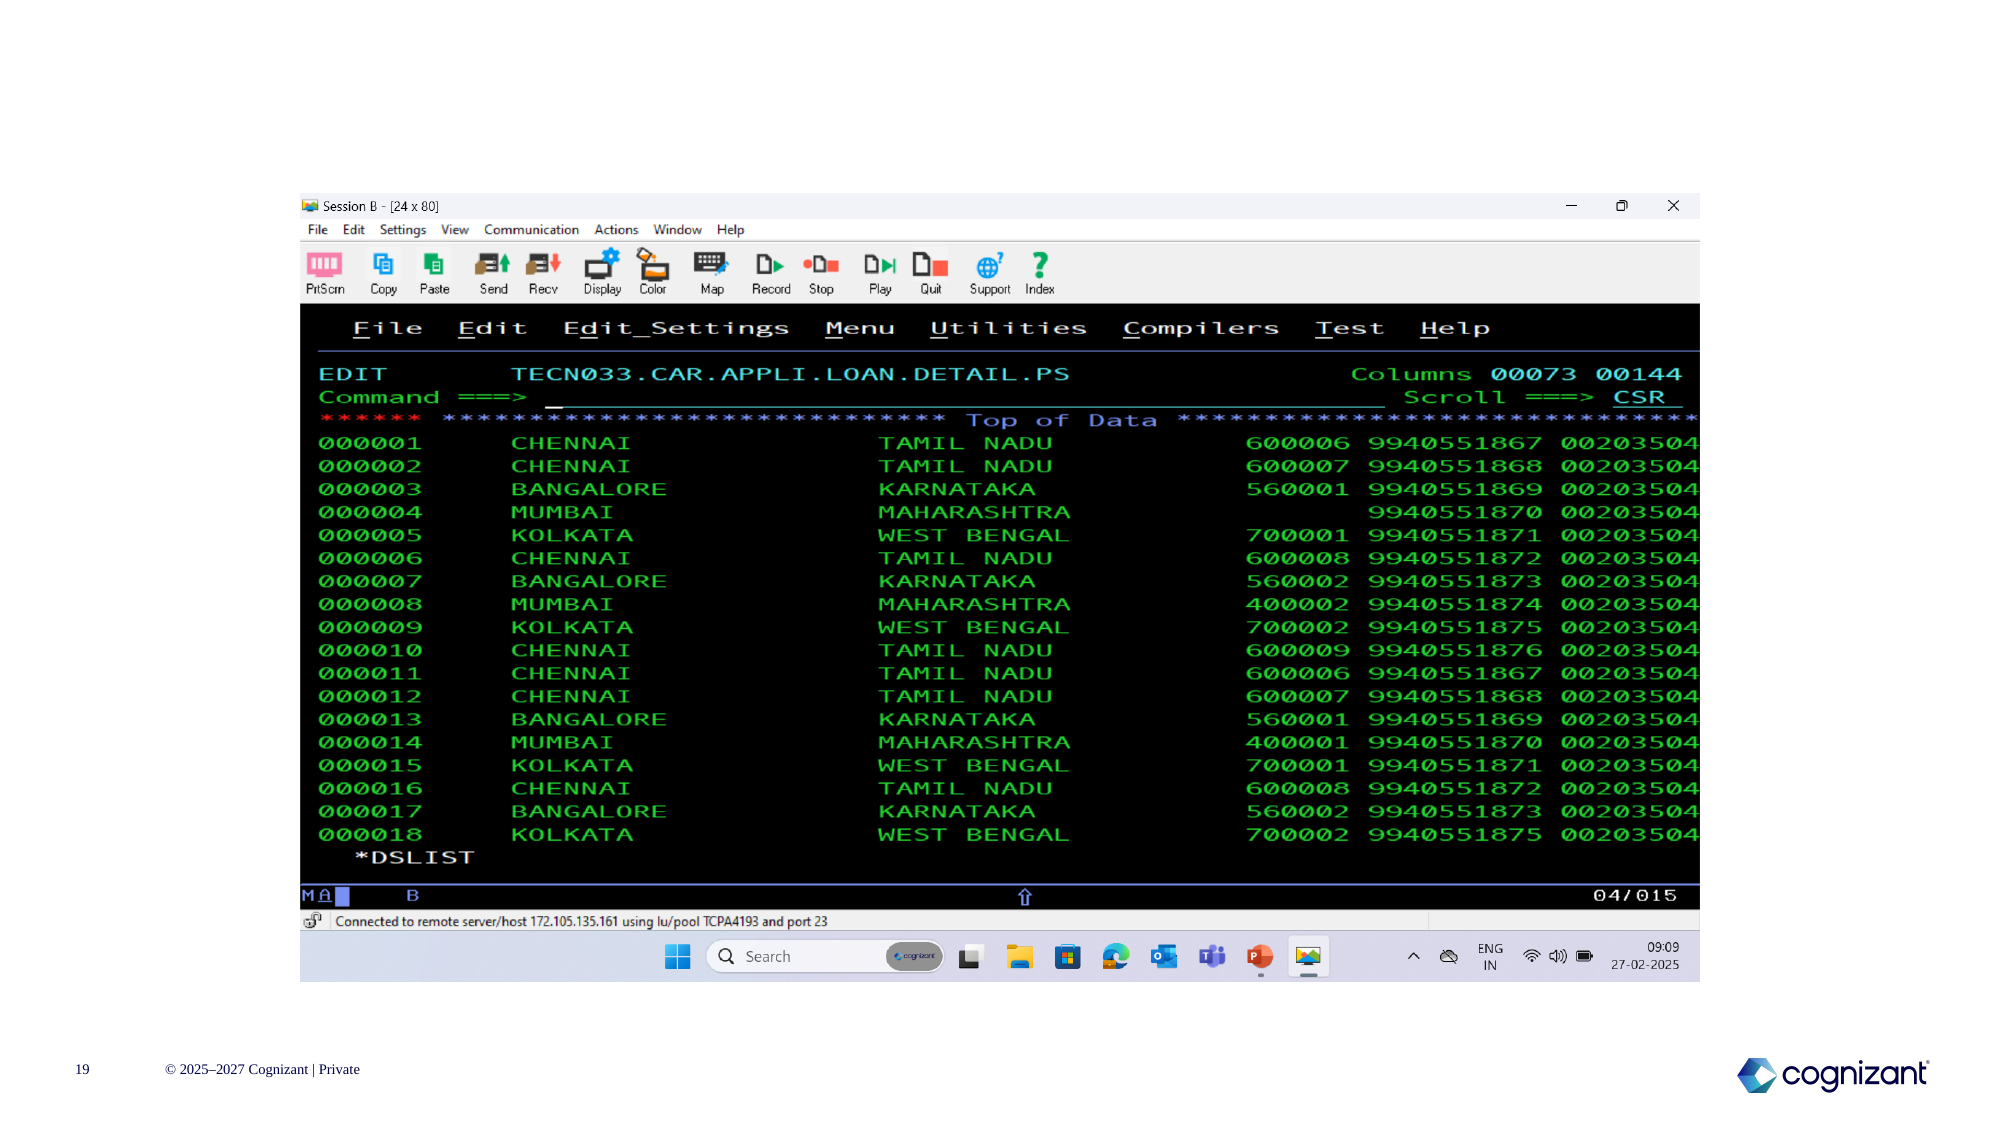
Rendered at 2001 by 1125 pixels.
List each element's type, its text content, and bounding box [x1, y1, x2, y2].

picture [1737, 1058, 1930, 1093]
footer © 2025–2027 Cognizant | Private [165, 1050, 456, 1088]
picture [299, 193, 1701, 982]
slide_number 19 [75, 1050, 135, 1088]
